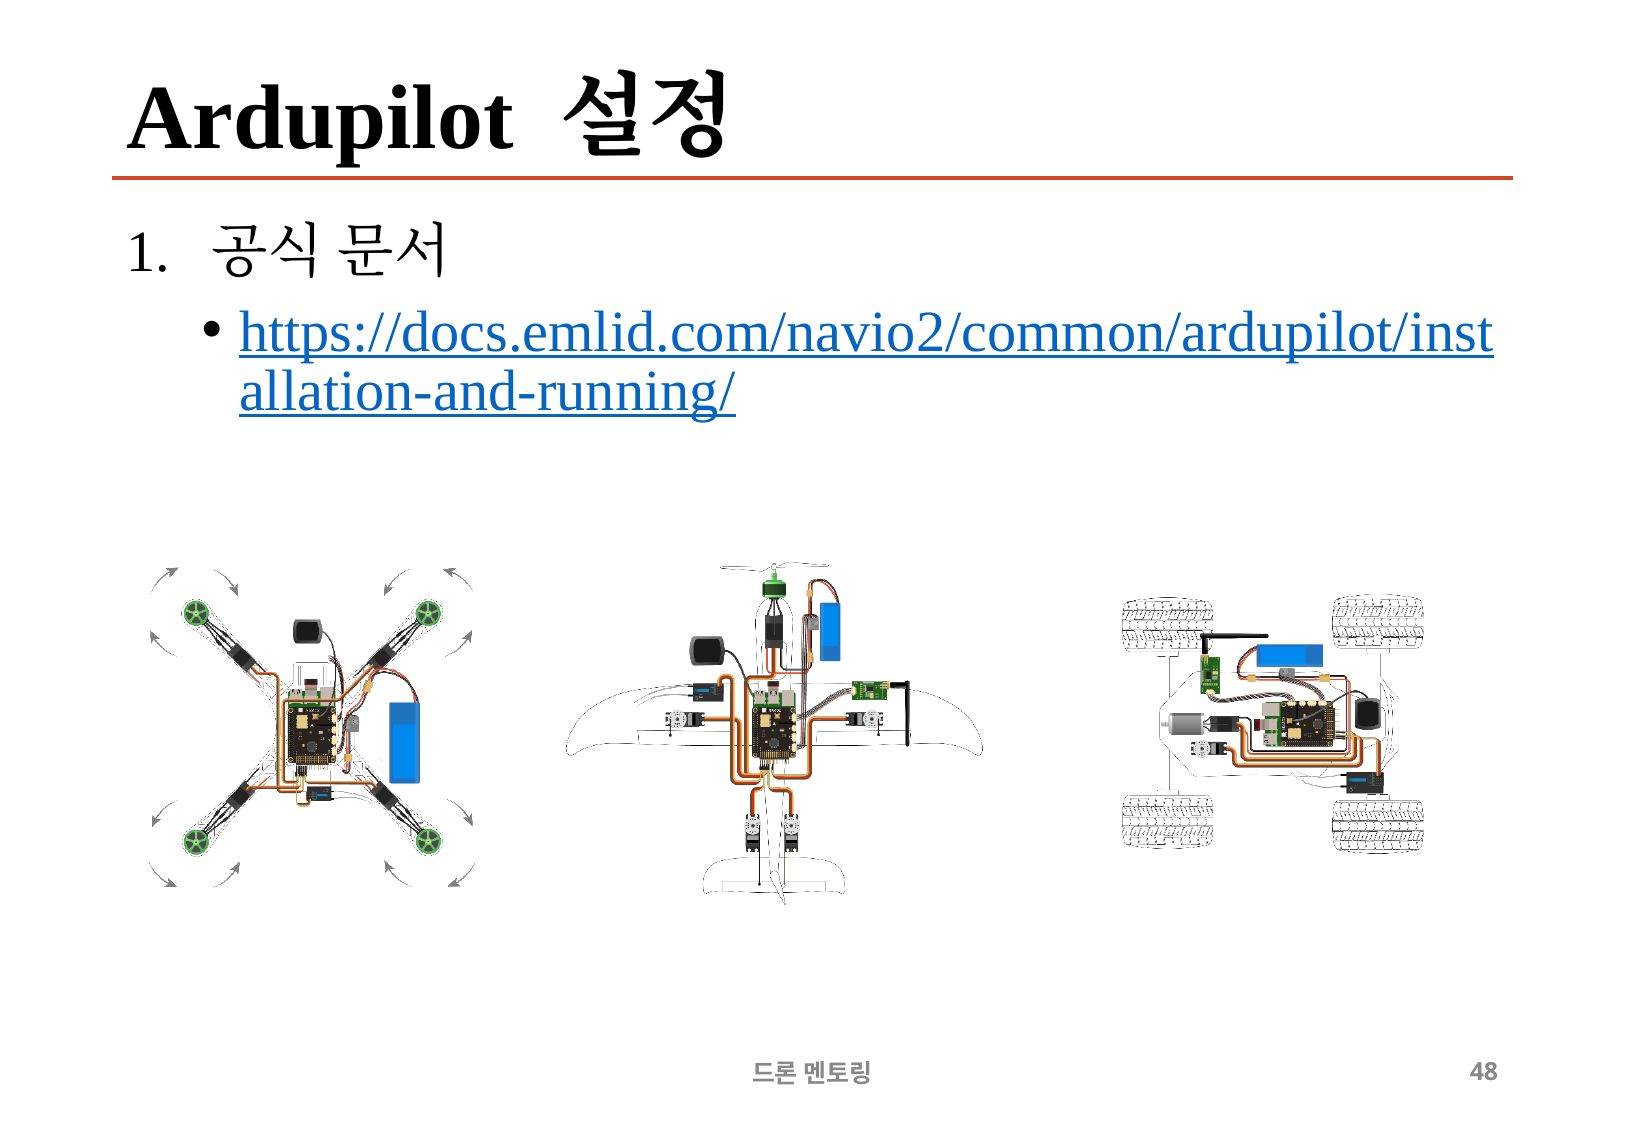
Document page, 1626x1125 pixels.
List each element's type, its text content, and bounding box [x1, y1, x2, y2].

picture [122, 544, 503, 915]
title Ardupilot 설정 [111, 59, 1514, 179]
slide_number ‹#› [1433, 1042, 1514, 1103]
picture [505, 515, 1055, 944]
picture [1058, 545, 1495, 915]
list 공식 문서 https://docs.emlid.com/navio2/common/ardupilot/installation-and-running/ [111, 205, 1514, 1014]
footer 드론 멘토링 [538, 1042, 1087, 1103]
